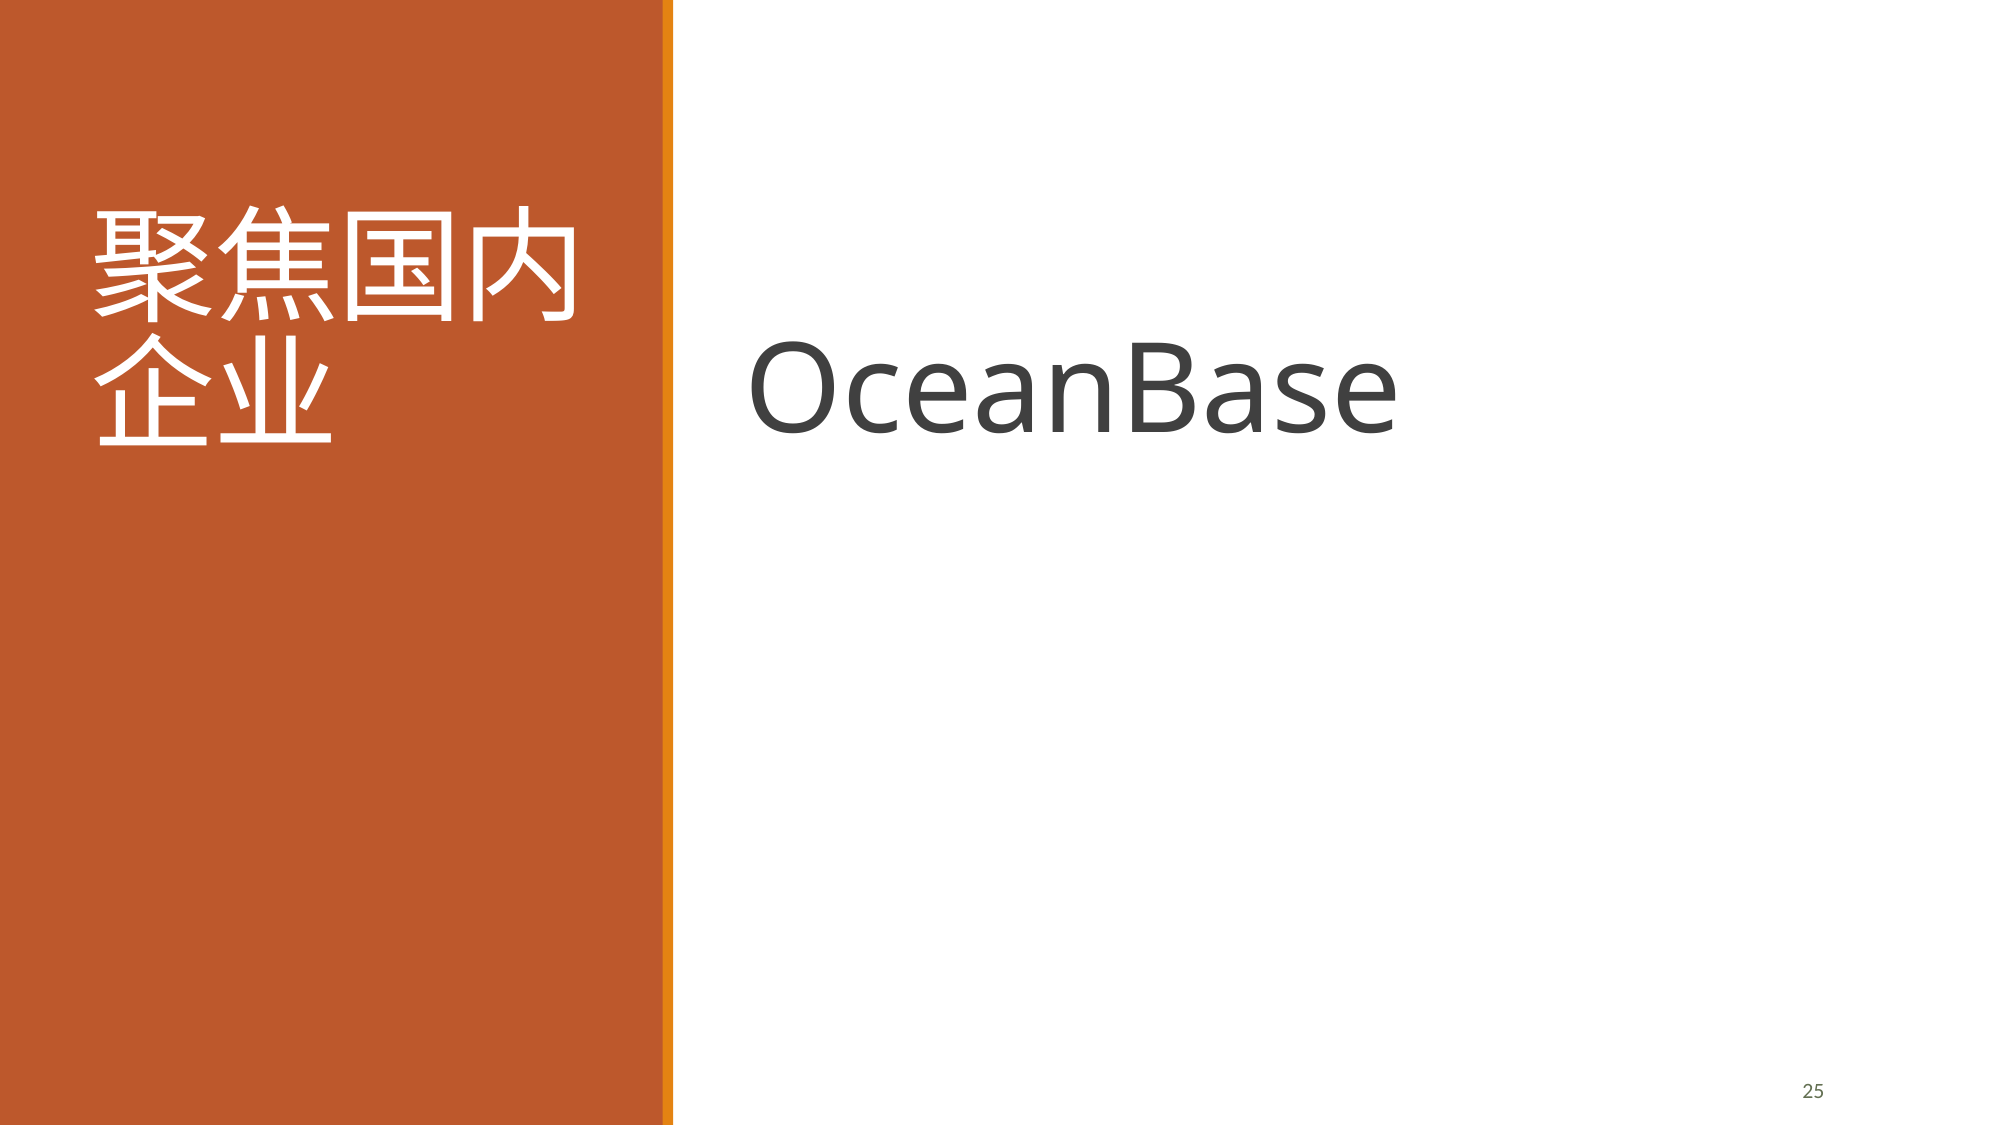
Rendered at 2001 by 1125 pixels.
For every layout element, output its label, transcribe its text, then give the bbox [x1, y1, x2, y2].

slide_number 25 [1624, 1059, 1840, 1120]
list OceanBase [744, 317, 1810, 781]
title 聚焦国内 企业 [75, 97, 633, 473]
